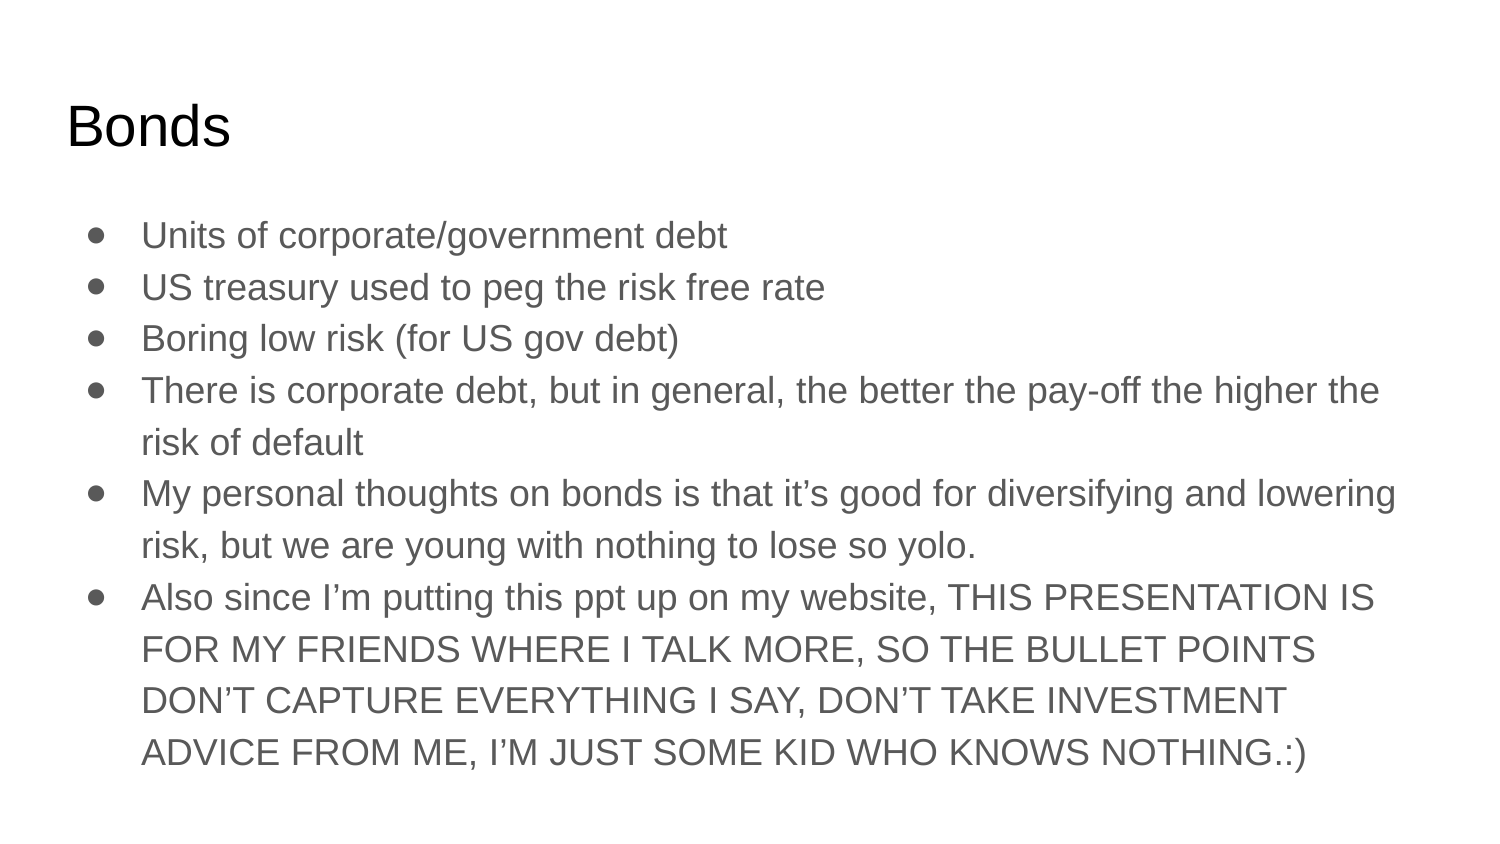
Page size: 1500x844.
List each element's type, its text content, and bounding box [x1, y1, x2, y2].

list Units of corporate/government debt US treasury used to peg the risk free rate Boring low risk (for US gov debt) There is corporate debt, but in general, the better the pay-off the higher the risk of default My personal thoughts on bonds is that it’s good for diversifying and lowering risk, but we are young with nothing to lose so yolo. Also since I’m putting this ppt up on my website, THIS PRESENTATION IS FOR MY FRIENDS WHERE I TALK MORE, SO THE BULLET POINTS DON’T CAPTURE EVERYTHING I SAY, DON’T TAKE INVESTMENT ADVICE FROM ME, I’M JUST SOME KID WHO KNOWS NOTHING.:) [51, 189, 1449, 786]
title Bonds [51, 72, 1449, 167]
